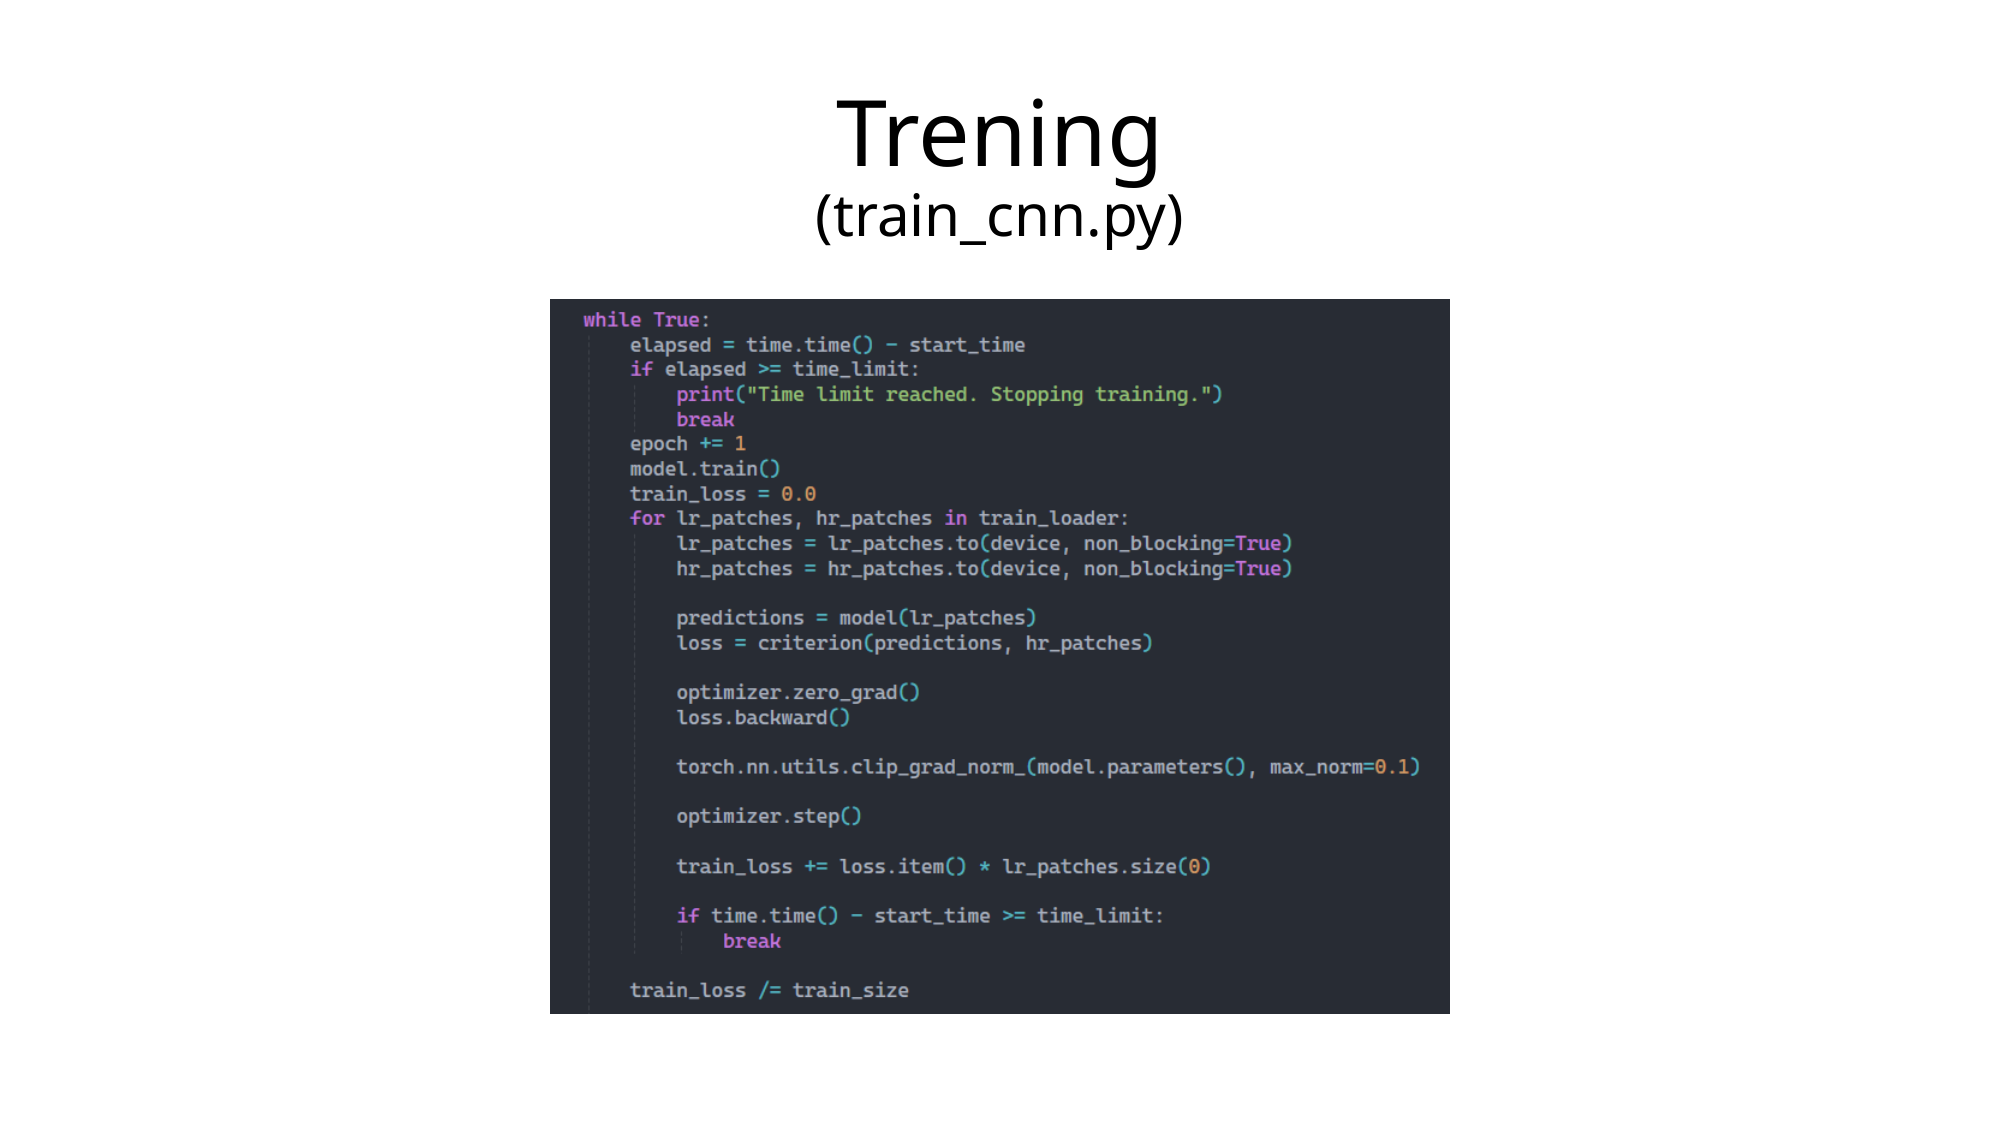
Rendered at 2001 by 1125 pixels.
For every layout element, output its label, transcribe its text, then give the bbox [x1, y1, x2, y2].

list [550, 299, 1450, 1014]
title Trening (train_cnn.py) [137, 59, 1863, 278]
